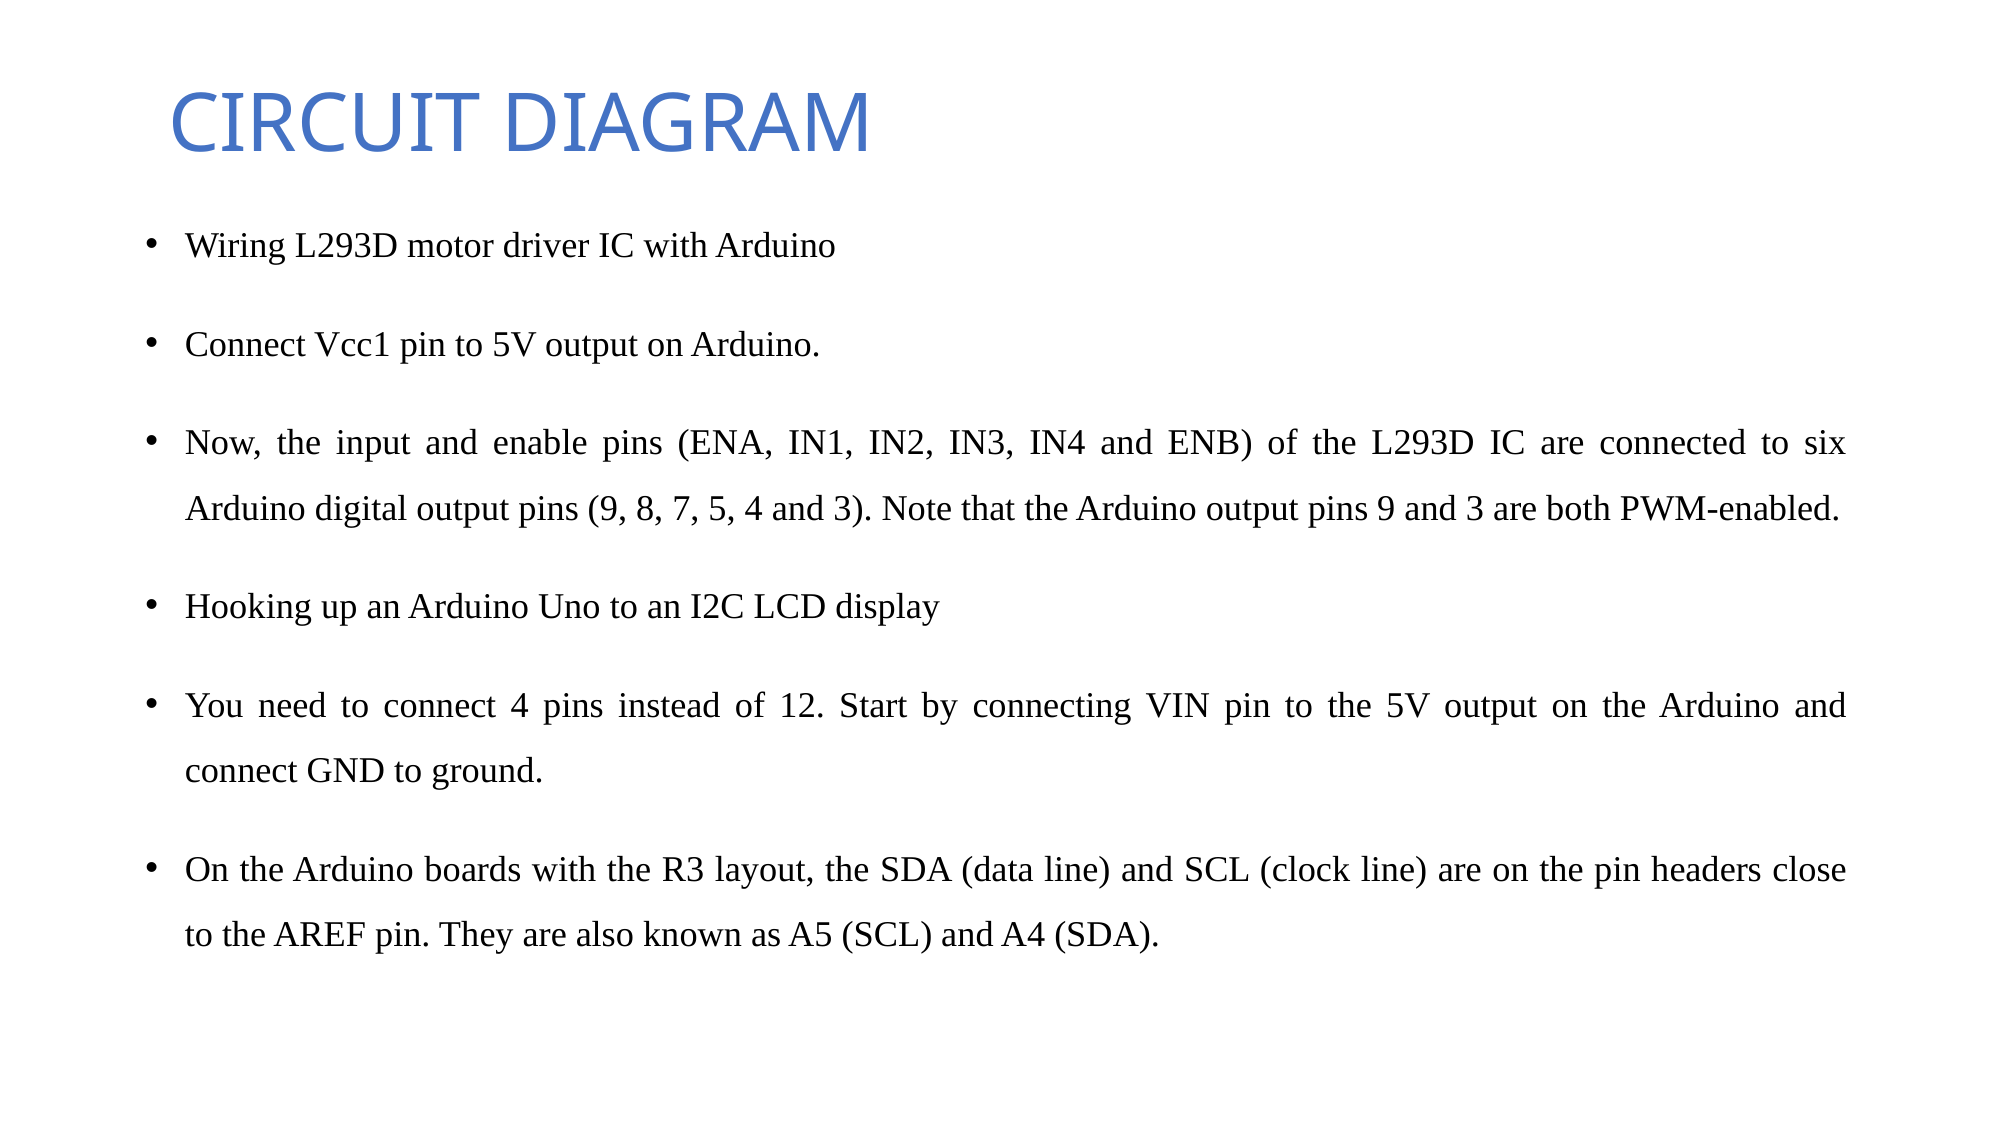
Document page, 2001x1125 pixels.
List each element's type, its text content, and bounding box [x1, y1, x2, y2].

list Wiring L293D motor driver IC with Arduino Connect Vcc1 pin to 5V output on Arduino. Now, the input and enable pins (ENA, IN1, IN2, IN3, IN4 and ENB) of the L293D IC are connected to six Arduino digital output pins (9, 8, 7, 5, 4 and 3). Note that the Arduino output pins 9 and 3 are both PWM-enabled. Hooking up an Arduino Uno to an I2C LCD display You need to connect 4 pins instead of 12. Start by connecting VIN pin to the 5V output on the Arduino and connect GND to ground. On the Arduino boards with the R3 layout, the SDA (data line) and SCL (clock line) are on the pin headers close to the AREF pin. They are also known as A5 (SCL) and A4 (SDA). [130, 191, 1863, 1014]
text_box CIRCUIT DIAGRAM [130, 52, 913, 177]
